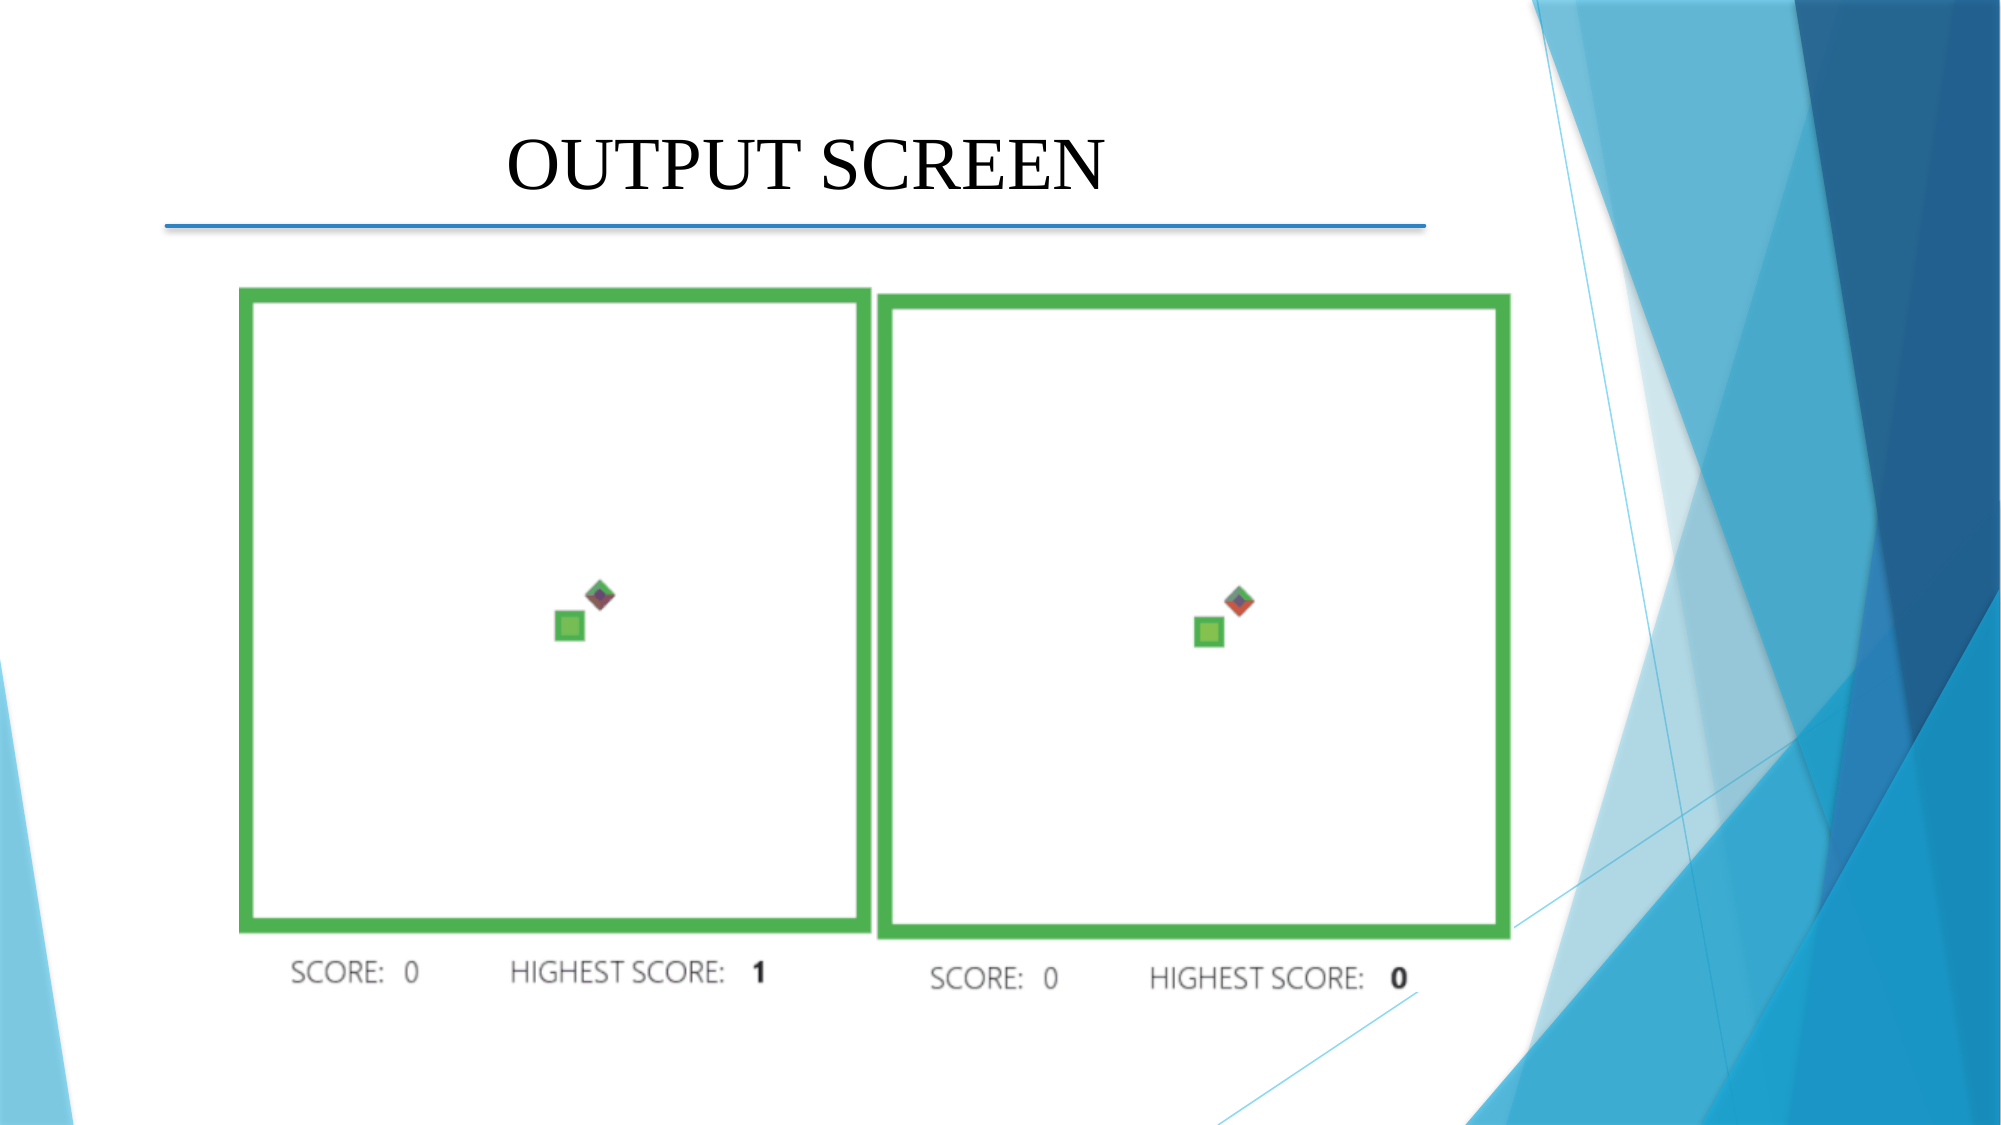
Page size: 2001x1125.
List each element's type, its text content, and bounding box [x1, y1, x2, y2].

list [238, 275, 1515, 992]
title OUTPUT SCREEN [491, 107, 1167, 222]
